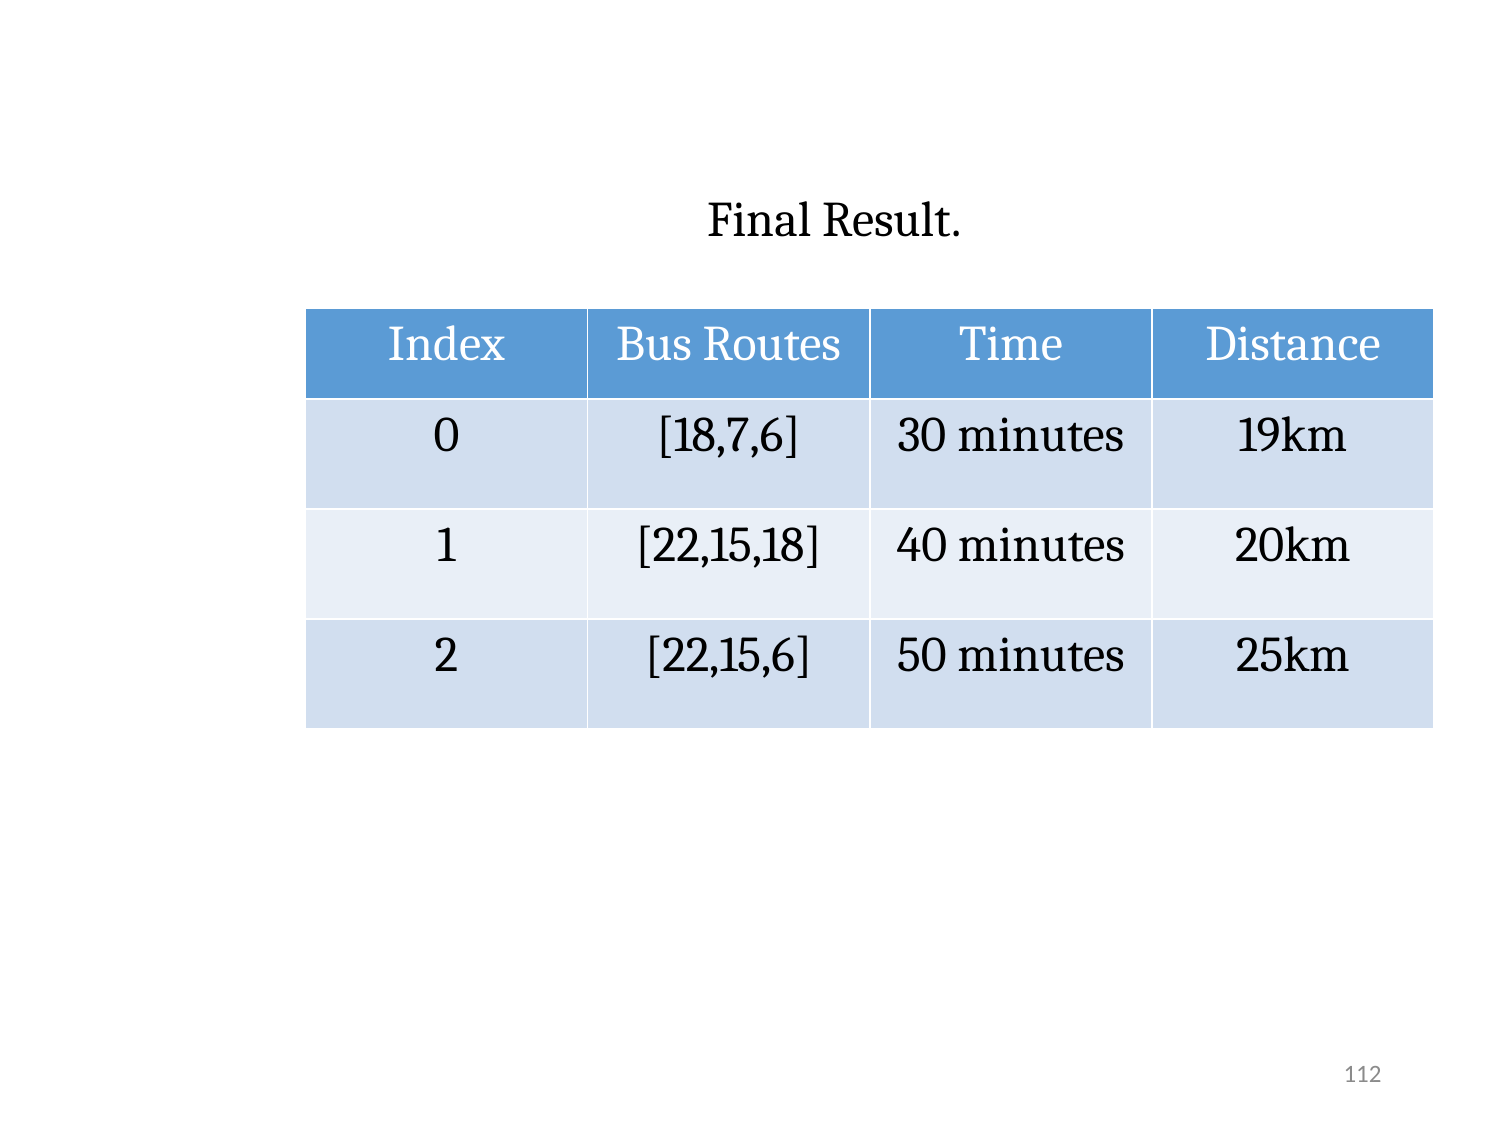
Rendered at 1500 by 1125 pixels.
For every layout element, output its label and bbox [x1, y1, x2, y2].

table_header [871, 309, 1151, 398]
table_cell [1153, 620, 1433, 728]
table_cell [871, 400, 1151, 508]
table_cell [871, 510, 1151, 618]
table_cell [1153, 400, 1433, 508]
table_cell [588, 510, 869, 618]
slide_number [1059, 1042, 1397, 1103]
table_cell [1153, 510, 1433, 618]
table_header [306, 309, 587, 398]
table_cell [306, 620, 587, 728]
text_box [692, 178, 977, 254]
table_cell [588, 620, 869, 728]
table_header [1153, 309, 1433, 398]
table_cell [871, 620, 1151, 728]
table_cell [306, 510, 587, 618]
table_header [588, 309, 869, 398]
table_cell [588, 400, 869, 508]
table_cell [306, 400, 587, 508]
